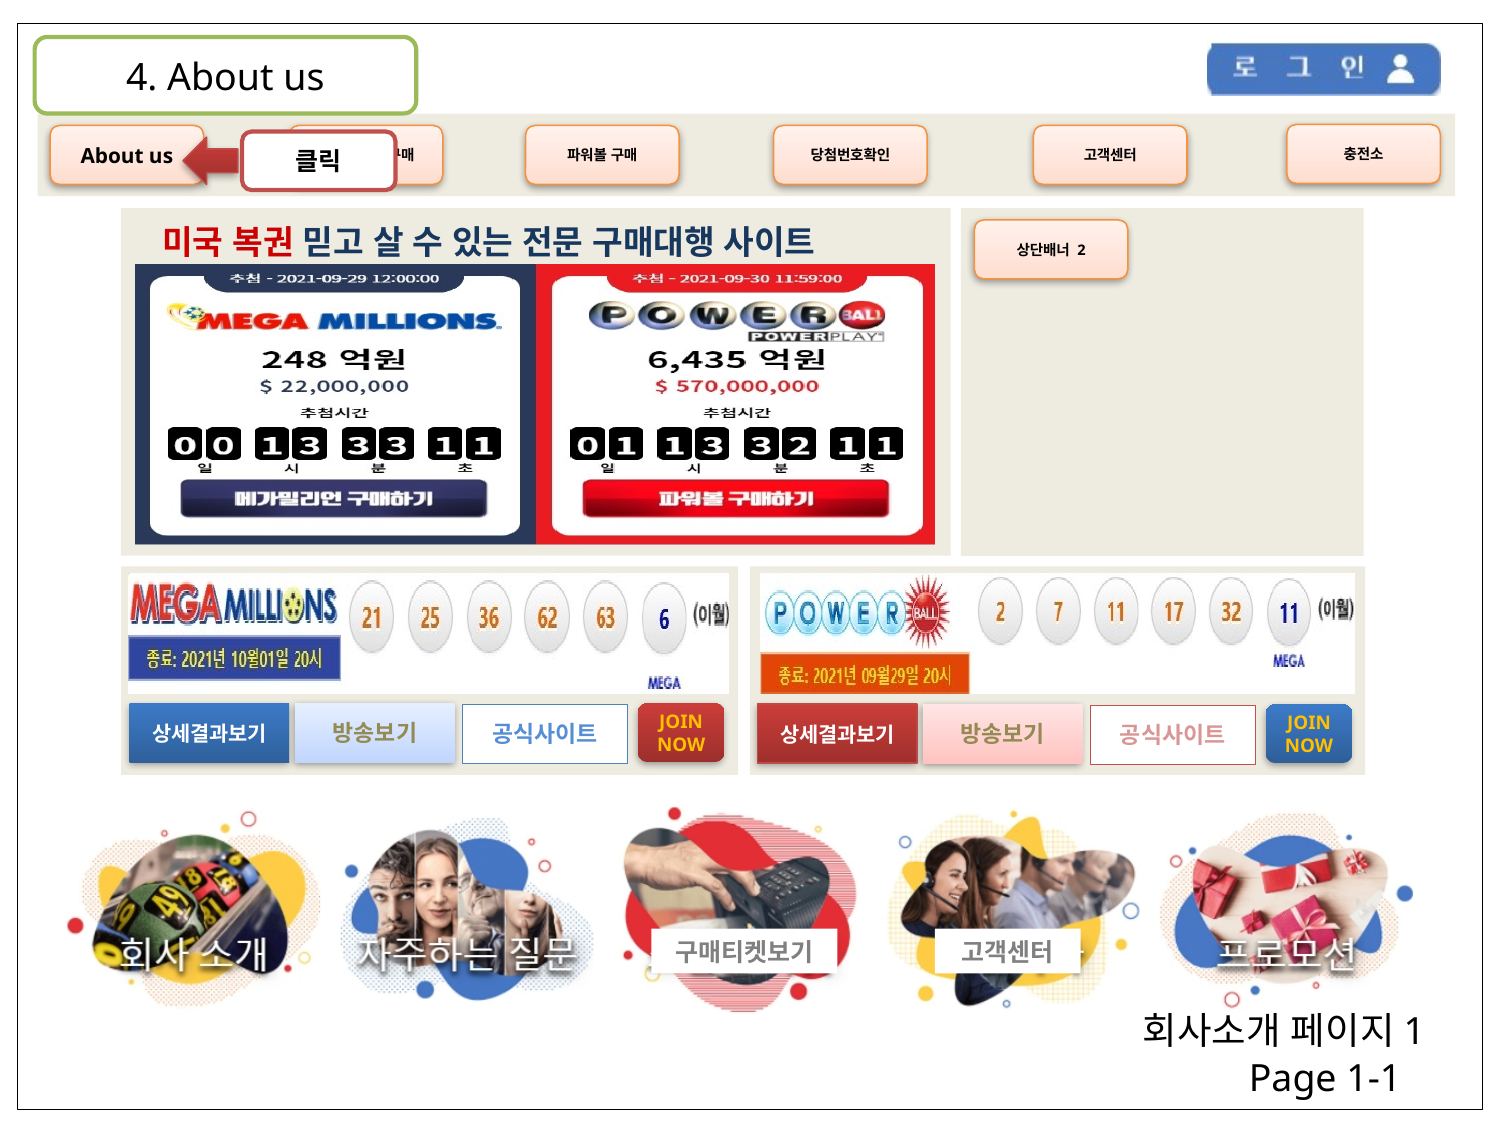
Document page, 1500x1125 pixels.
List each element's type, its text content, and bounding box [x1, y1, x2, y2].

text_box [959, 206, 1366, 558]
text_box 공식사이트 [1088, 703, 1258, 766]
picture [59, 778, 1437, 1059]
picture [1207, 42, 1441, 97]
text_box 방송보기 [922, 703, 1083, 764]
text_box [16, 21, 1484, 1112]
text_box 4. About us [32, 34, 416, 48]
text_box [748, 564, 1367, 777]
picture [135, 264, 936, 545]
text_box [37, 42, 1456, 197]
text_box 미국 복권 믿고 살 수 있는 전문 구매대행 사이트 [147, 214, 916, 263]
text_box 상단배너 2 [973, 219, 1129, 280]
text_box JOIN NOW [637, 703, 725, 763]
text_box 방송보기 [294, 702, 455, 763]
text_box [119, 564, 740, 777]
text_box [1127, 999, 1500, 1108]
text_box [119, 206, 953, 558]
text_box 상세결과보기 [757, 703, 918, 764]
picture [760, 573, 1355, 694]
text_box JOIN NOW [1265, 704, 1353, 764]
picture [128, 573, 729, 694]
text_box 공식사이트 [460, 702, 630, 765]
text_box 상세결과보기 [129, 702, 290, 763]
